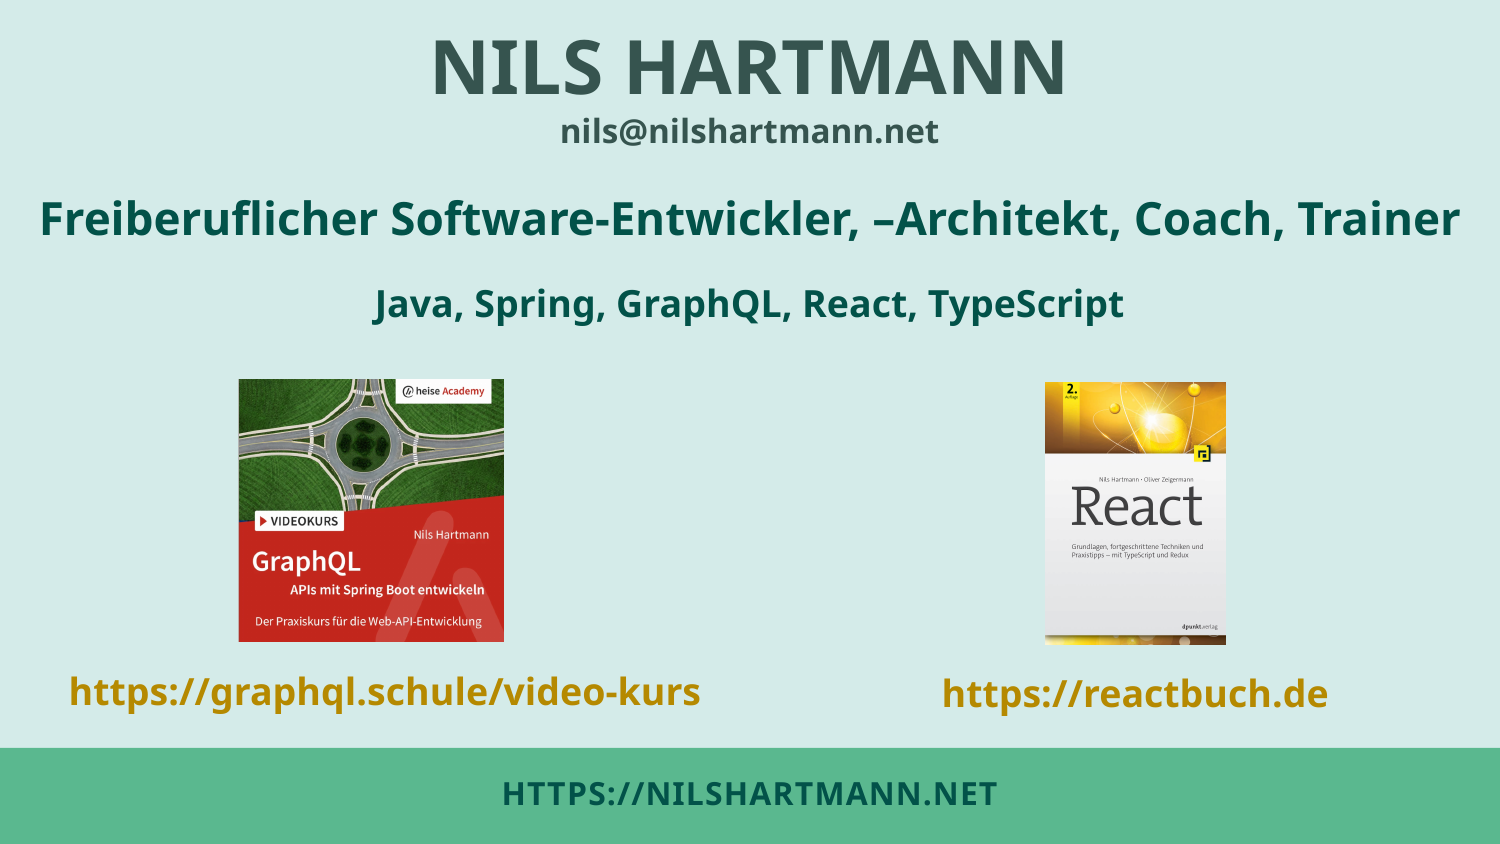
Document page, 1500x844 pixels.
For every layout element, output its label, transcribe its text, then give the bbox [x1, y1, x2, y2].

text_box https://reactbuch.de [770, 663, 1500, 723]
picture [238, 379, 504, 642]
text_box https://graphql.schule/video-kurs [20, 660, 750, 721]
title https://nilshartmann.net [0, 746, 1500, 844]
text_box NILS HARTMANN nils@nilshartmann.net Freiberuflicher Software-Entwickler, –Architekt, Coach, Trainer [0, 12, 1500, 252]
text_box Java, Spring, GraphQL, React, TypeScript [0, 272, 1500, 333]
picture [1045, 382, 1226, 645]
